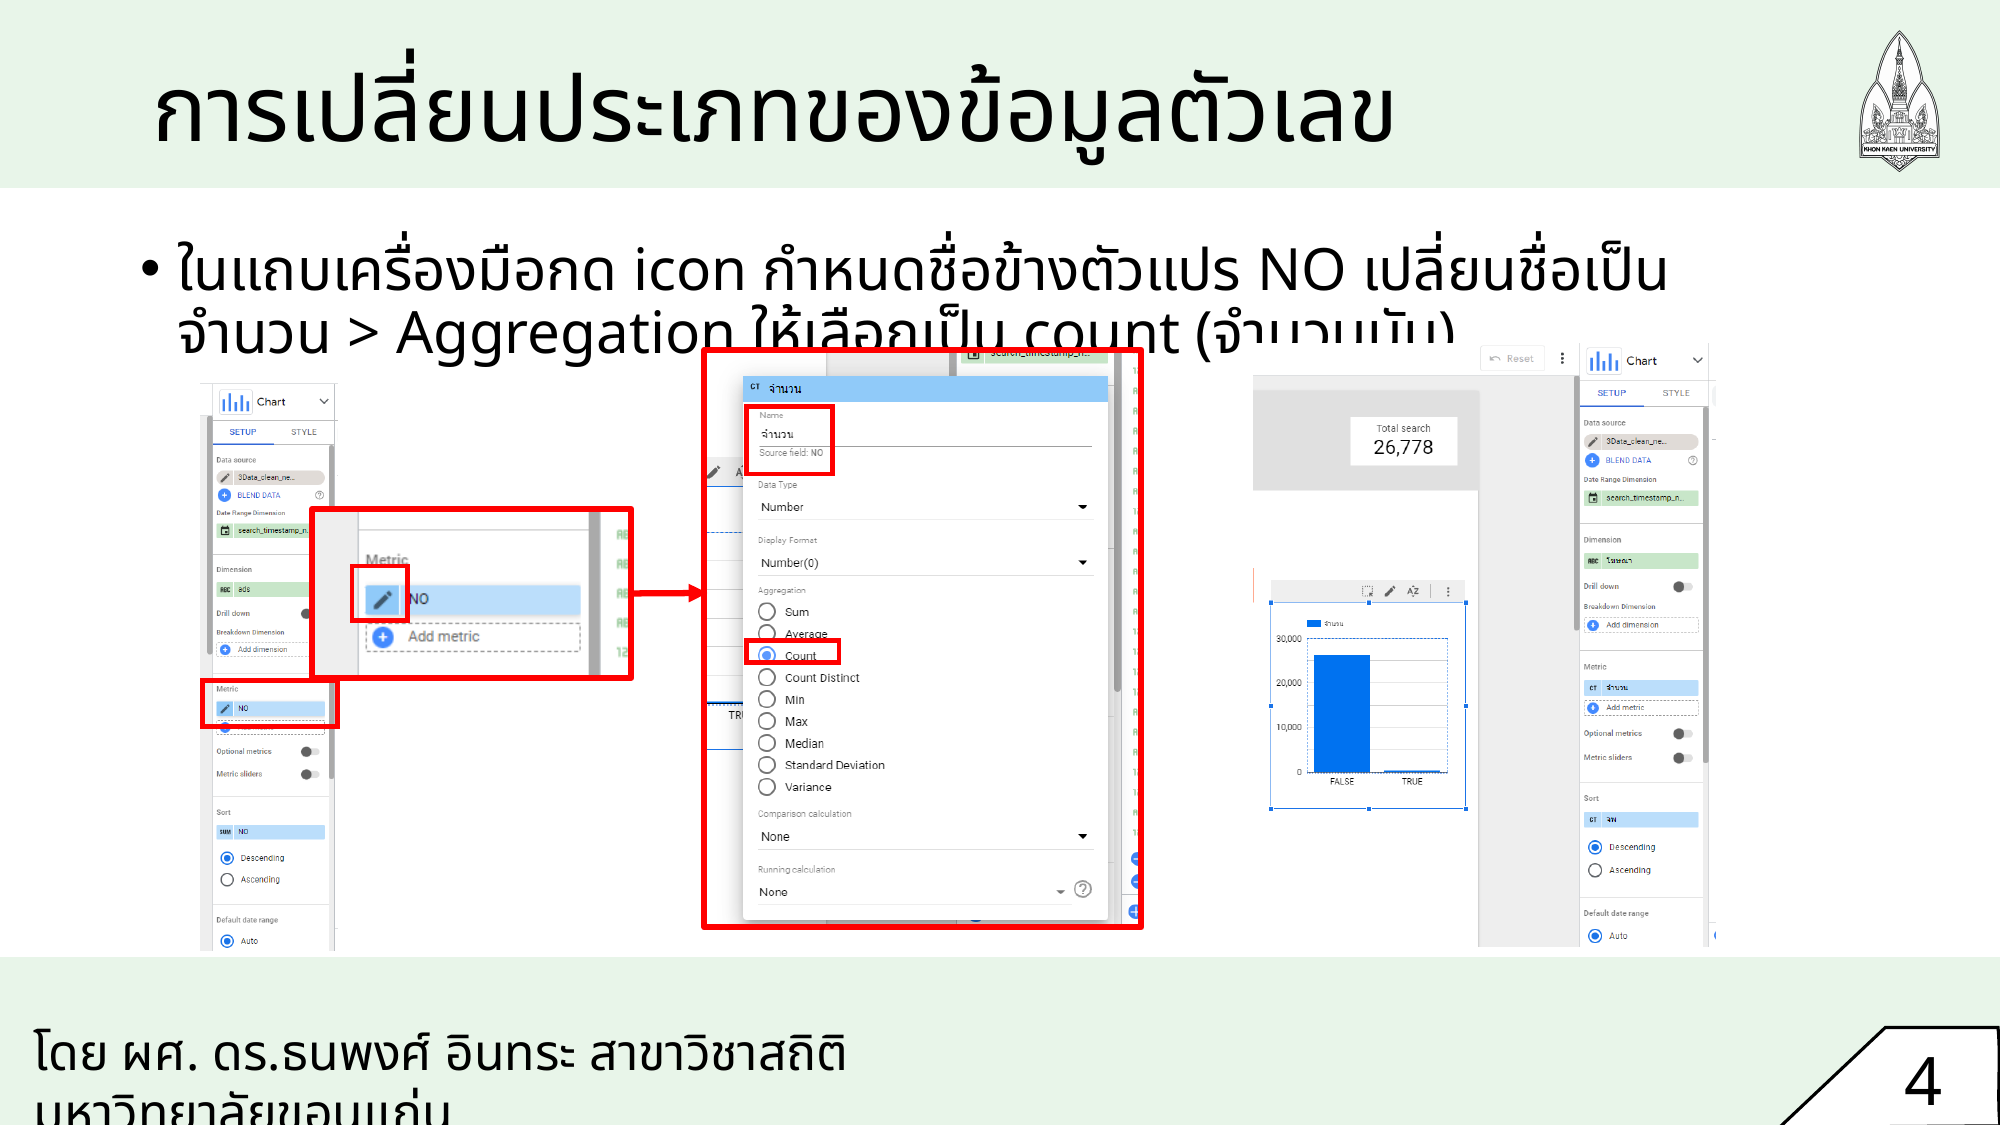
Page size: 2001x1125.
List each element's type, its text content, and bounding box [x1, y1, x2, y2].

list ในแถบเครื่องมือกด icon กำหนดชื่อข้างตัวแปร NO เปลี่ยนชื่อเป็น จำนวน > Aggregation ให้เลือกเป็น count (จำนวนนับ) [125, 232, 1850, 947]
picture [1252, 343, 1717, 947]
title การเปลี่ยนประเภทของข้อมูลตัวเลข [137, 3, 1863, 221]
text_box [0, 957, 2000, 1125]
text_box 48 [1889, 1031, 1982, 1125]
text_box [1779, 1025, 2000, 1125]
picture [1812, 19, 1993, 187]
text_box โดย ผศ. ดร.ธนพงศ์ อินทระ สาขาวิชาสถิติ มหาวิทยาลัยขอนแก่น [18, 1012, 927, 1125]
text_box [0, 0, 2000, 188]
picture [200, 373, 629, 952]
picture [706, 352, 1139, 925]
